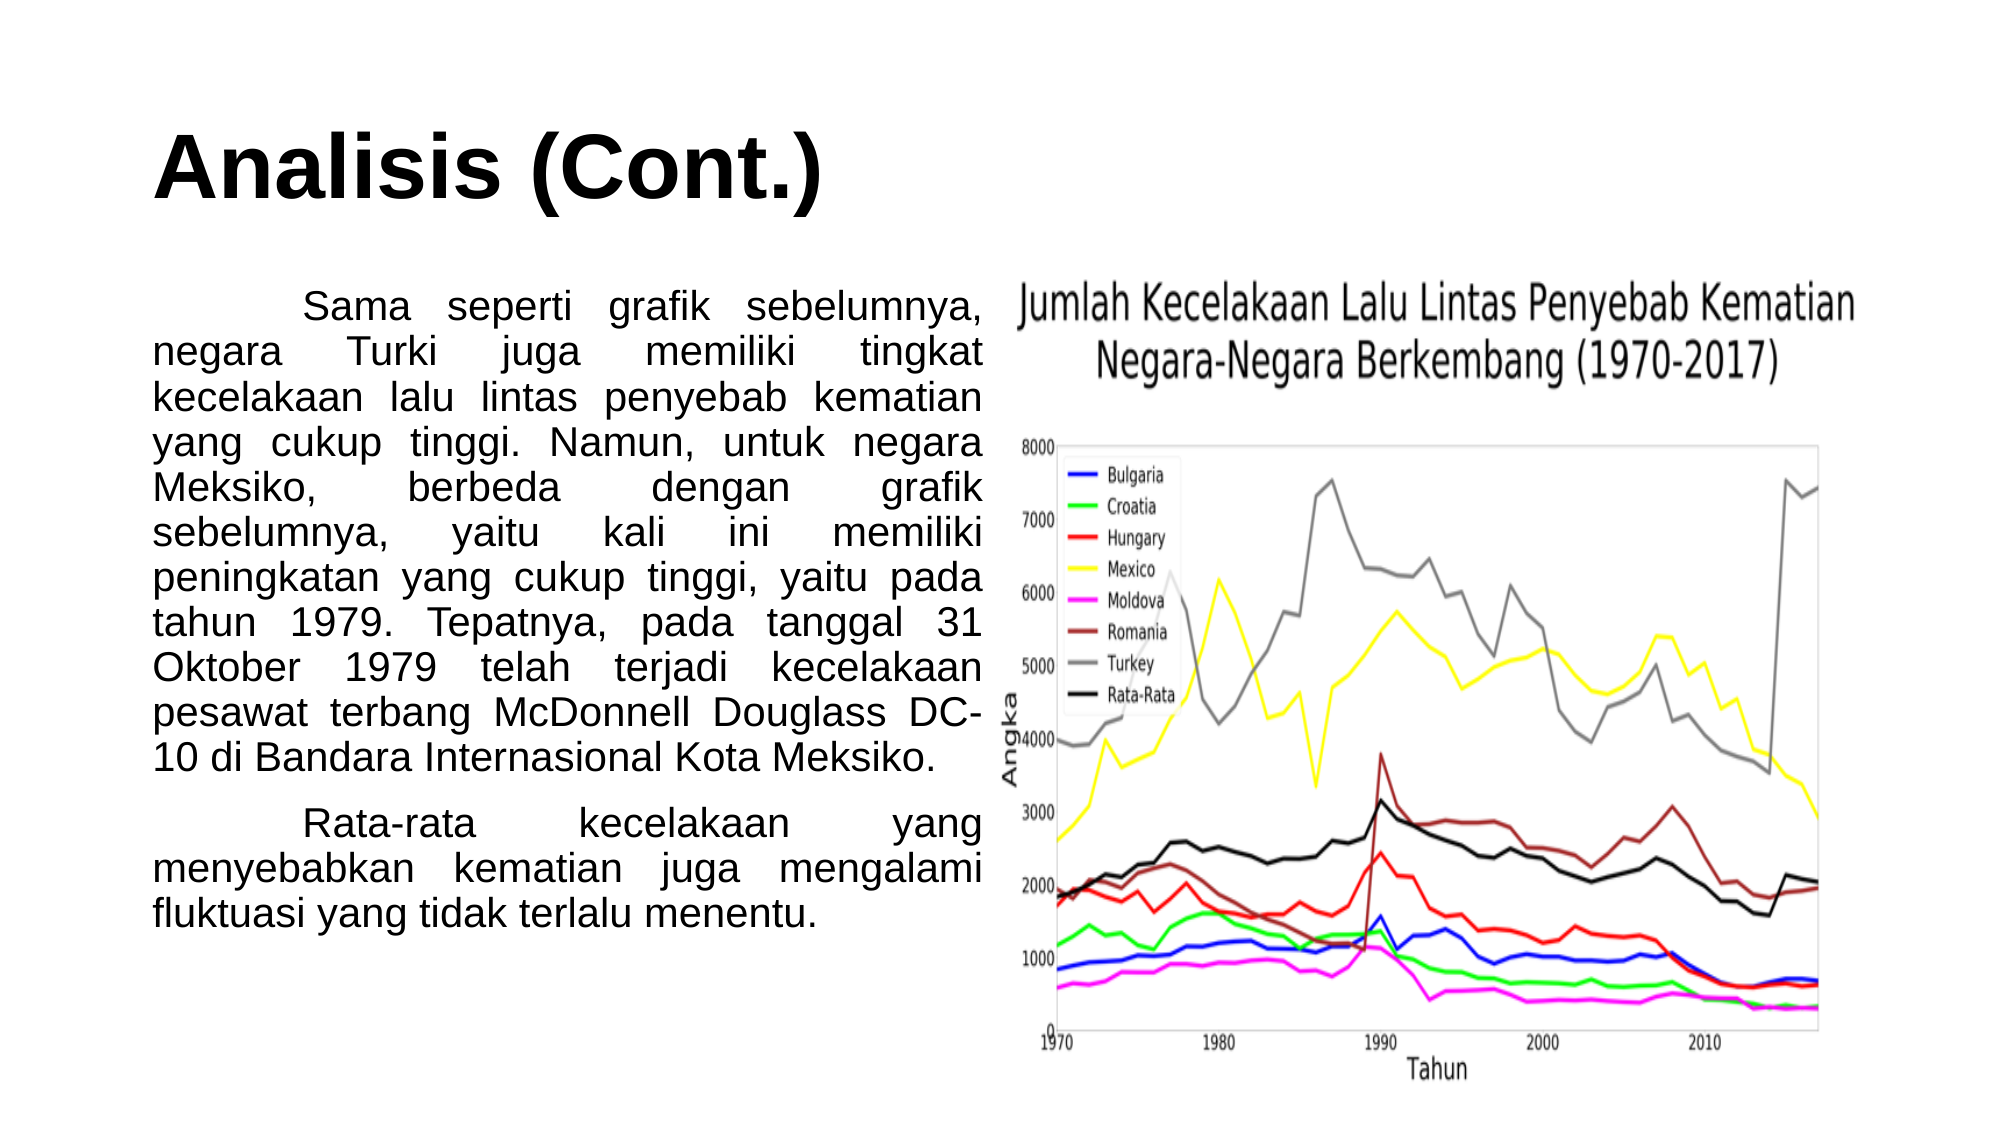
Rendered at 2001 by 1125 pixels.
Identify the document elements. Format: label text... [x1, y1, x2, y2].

list Sama seperti grafik sebelumnya, negara Turki juga memiliki tingkat kecelakaan lalu lintas penyebab kematian yang cukup tinggi. Namun, untuk negara Meksiko, berbeda dengan grafik sebelumnya, yaitu kali ini memiliki peningkatan yang cukup tinggi, yaitu pada tahun 1979. Tepatnya, pada tanggal 31 Oktober 1979 telah terjadi kecelakaan pesawat terbang McDonnell Douglass DC-10 di Bandara Internasional Kota Meksiko. Rata-rata kecelakaan yang menyebabkan kematian juga mengalami fluktuasi yang tidak terlalu menentu. [137, 277, 998, 1093]
title Analisis (Cont.) [137, 59, 1863, 277]
picture [998, 277, 1863, 1093]
